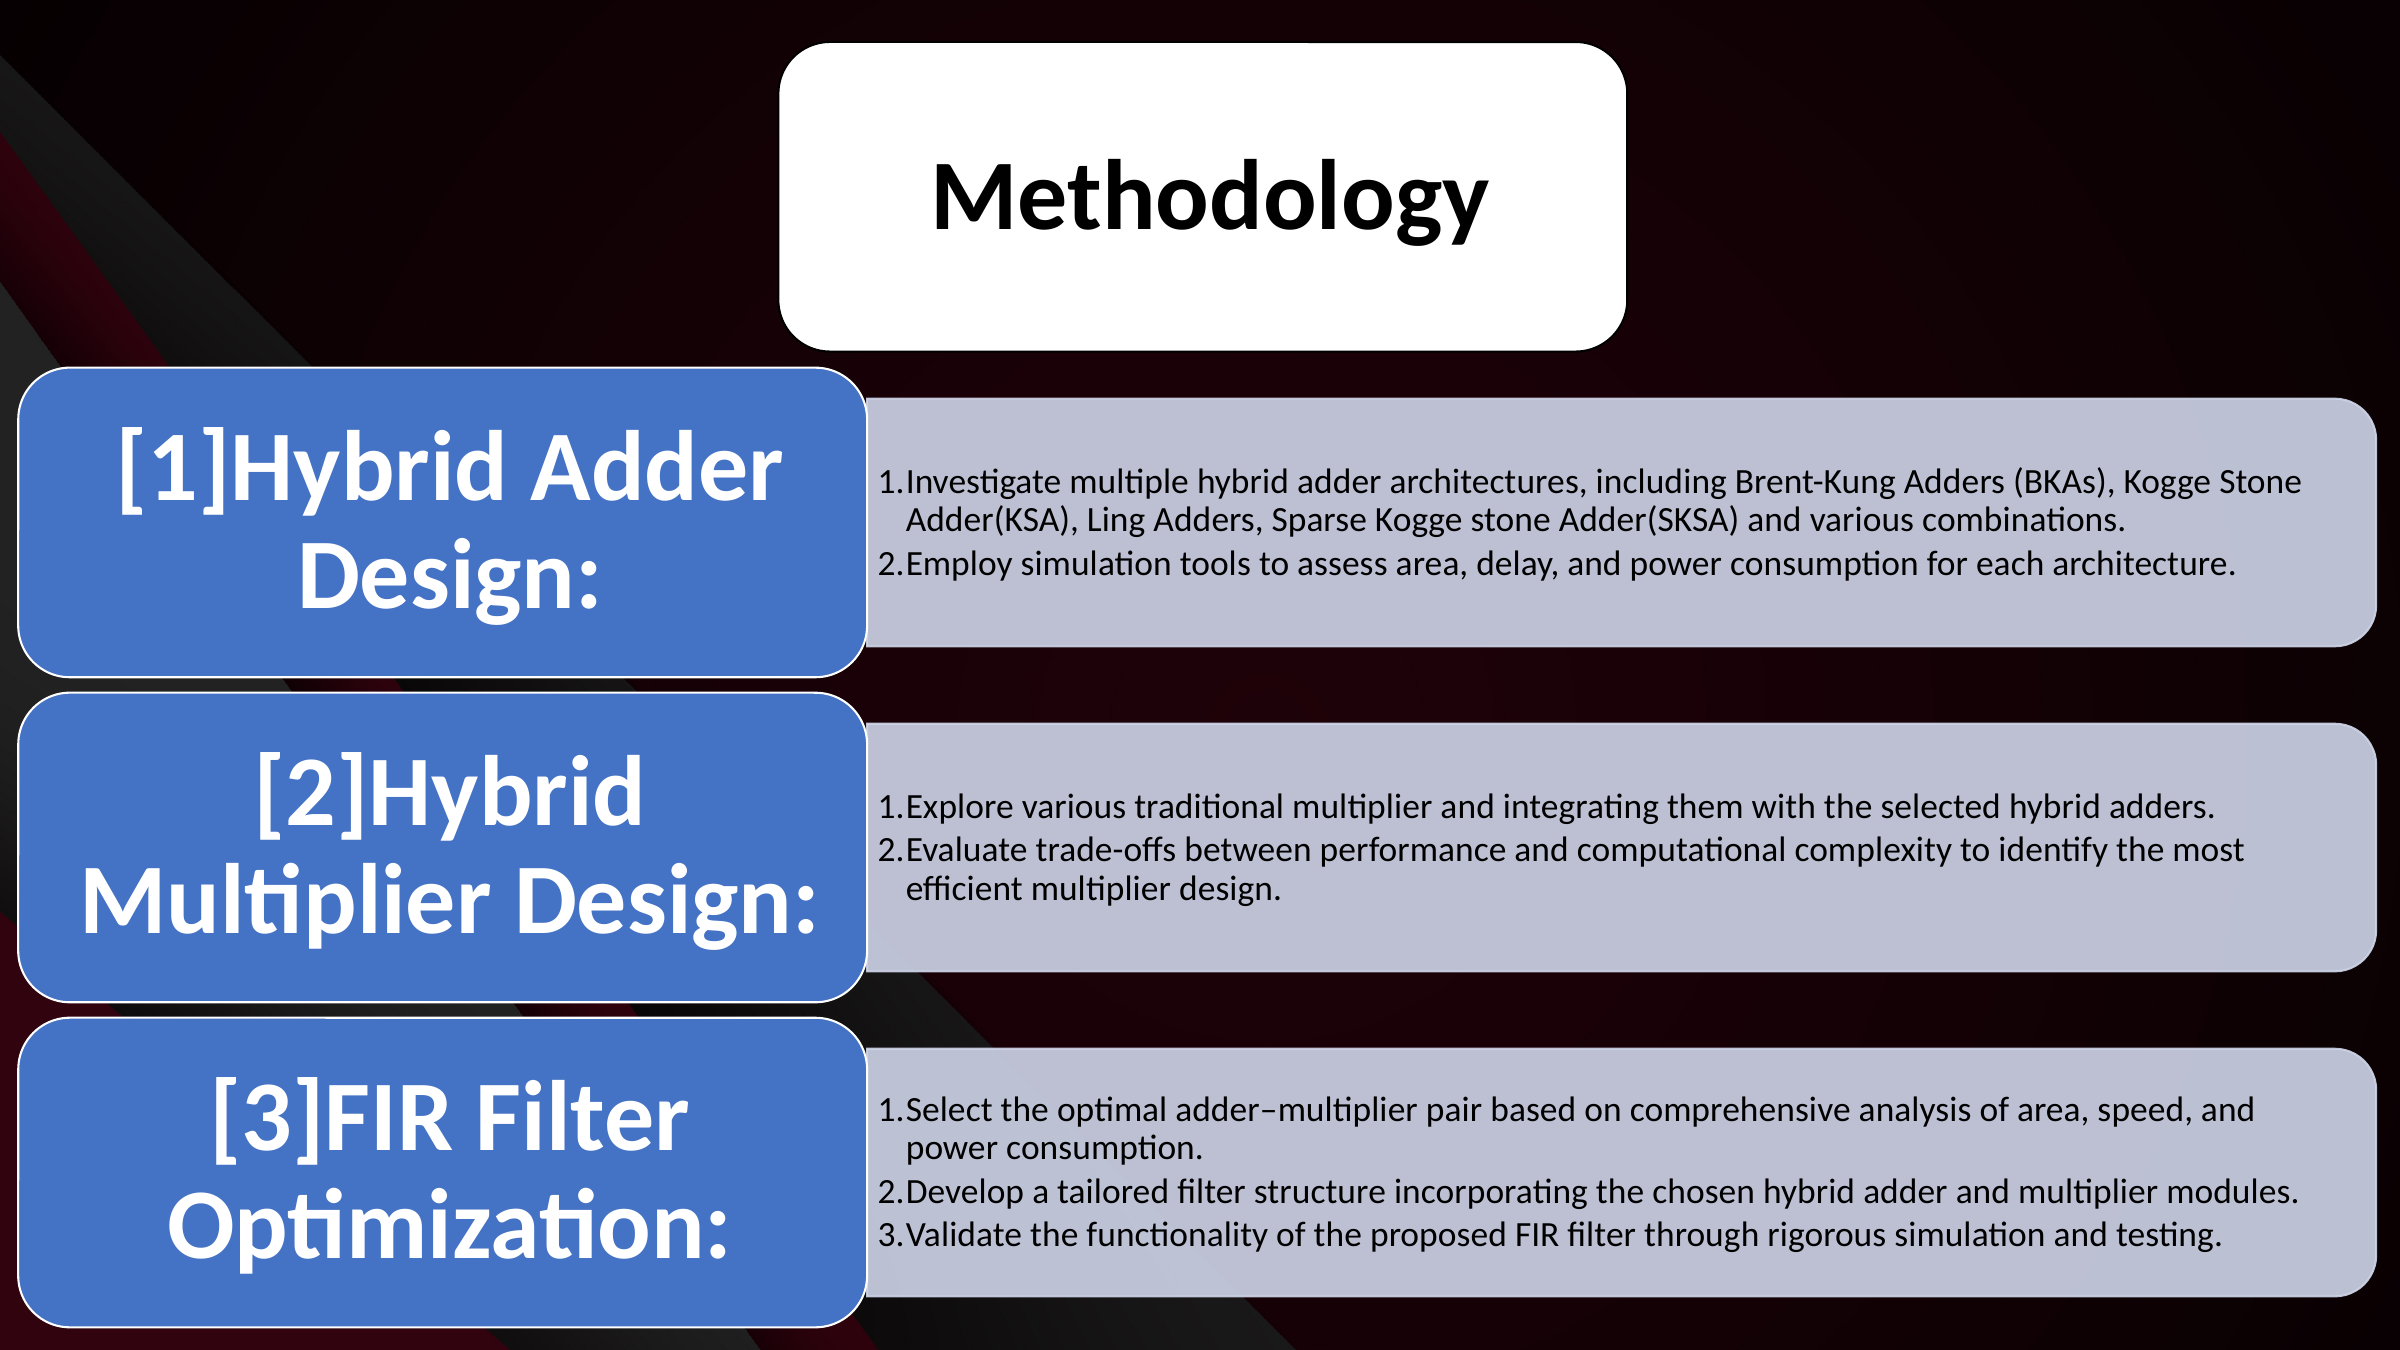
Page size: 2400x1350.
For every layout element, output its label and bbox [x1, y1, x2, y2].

picture [0, 0, 2400, 1350]
text_box [18, 41, 2377, 1328]
